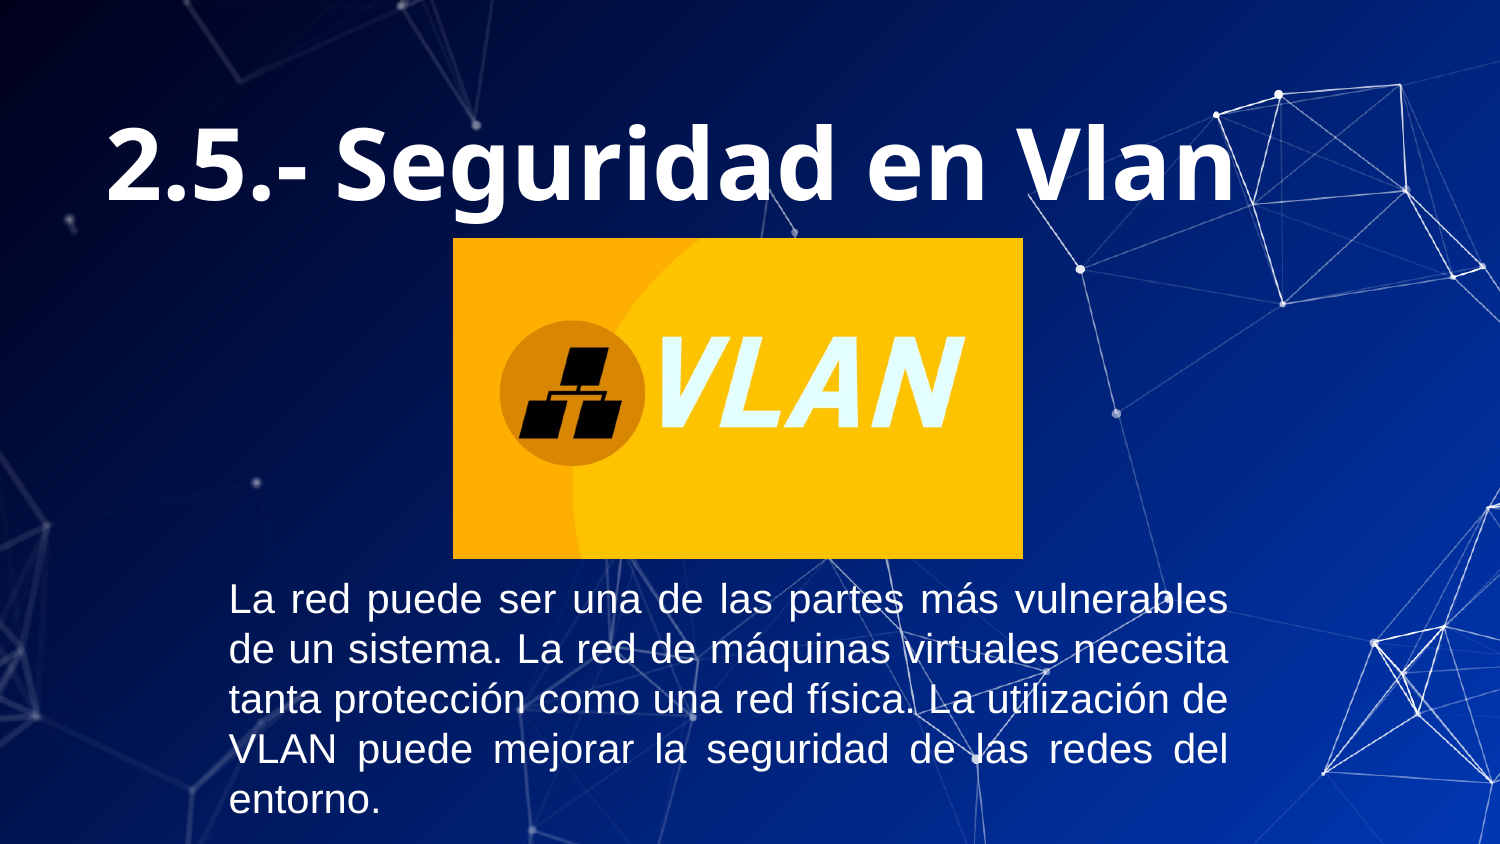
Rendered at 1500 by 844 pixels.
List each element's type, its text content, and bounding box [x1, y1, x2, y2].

text_box La red puede ser una de las partes más vulnerables de un sistema. La red de máquinas virtuales necesita tanta protección como una red física. La utilización de VLAN puede mejorar la seguridad de las redes del entorno. [213, 563, 1244, 829]
text_box 2.5.- Seguridad en Vlan [105, 79, 1244, 220]
slide_number 43 [1391, 779, 1482, 844]
picture [0, 0, 1500, 844]
